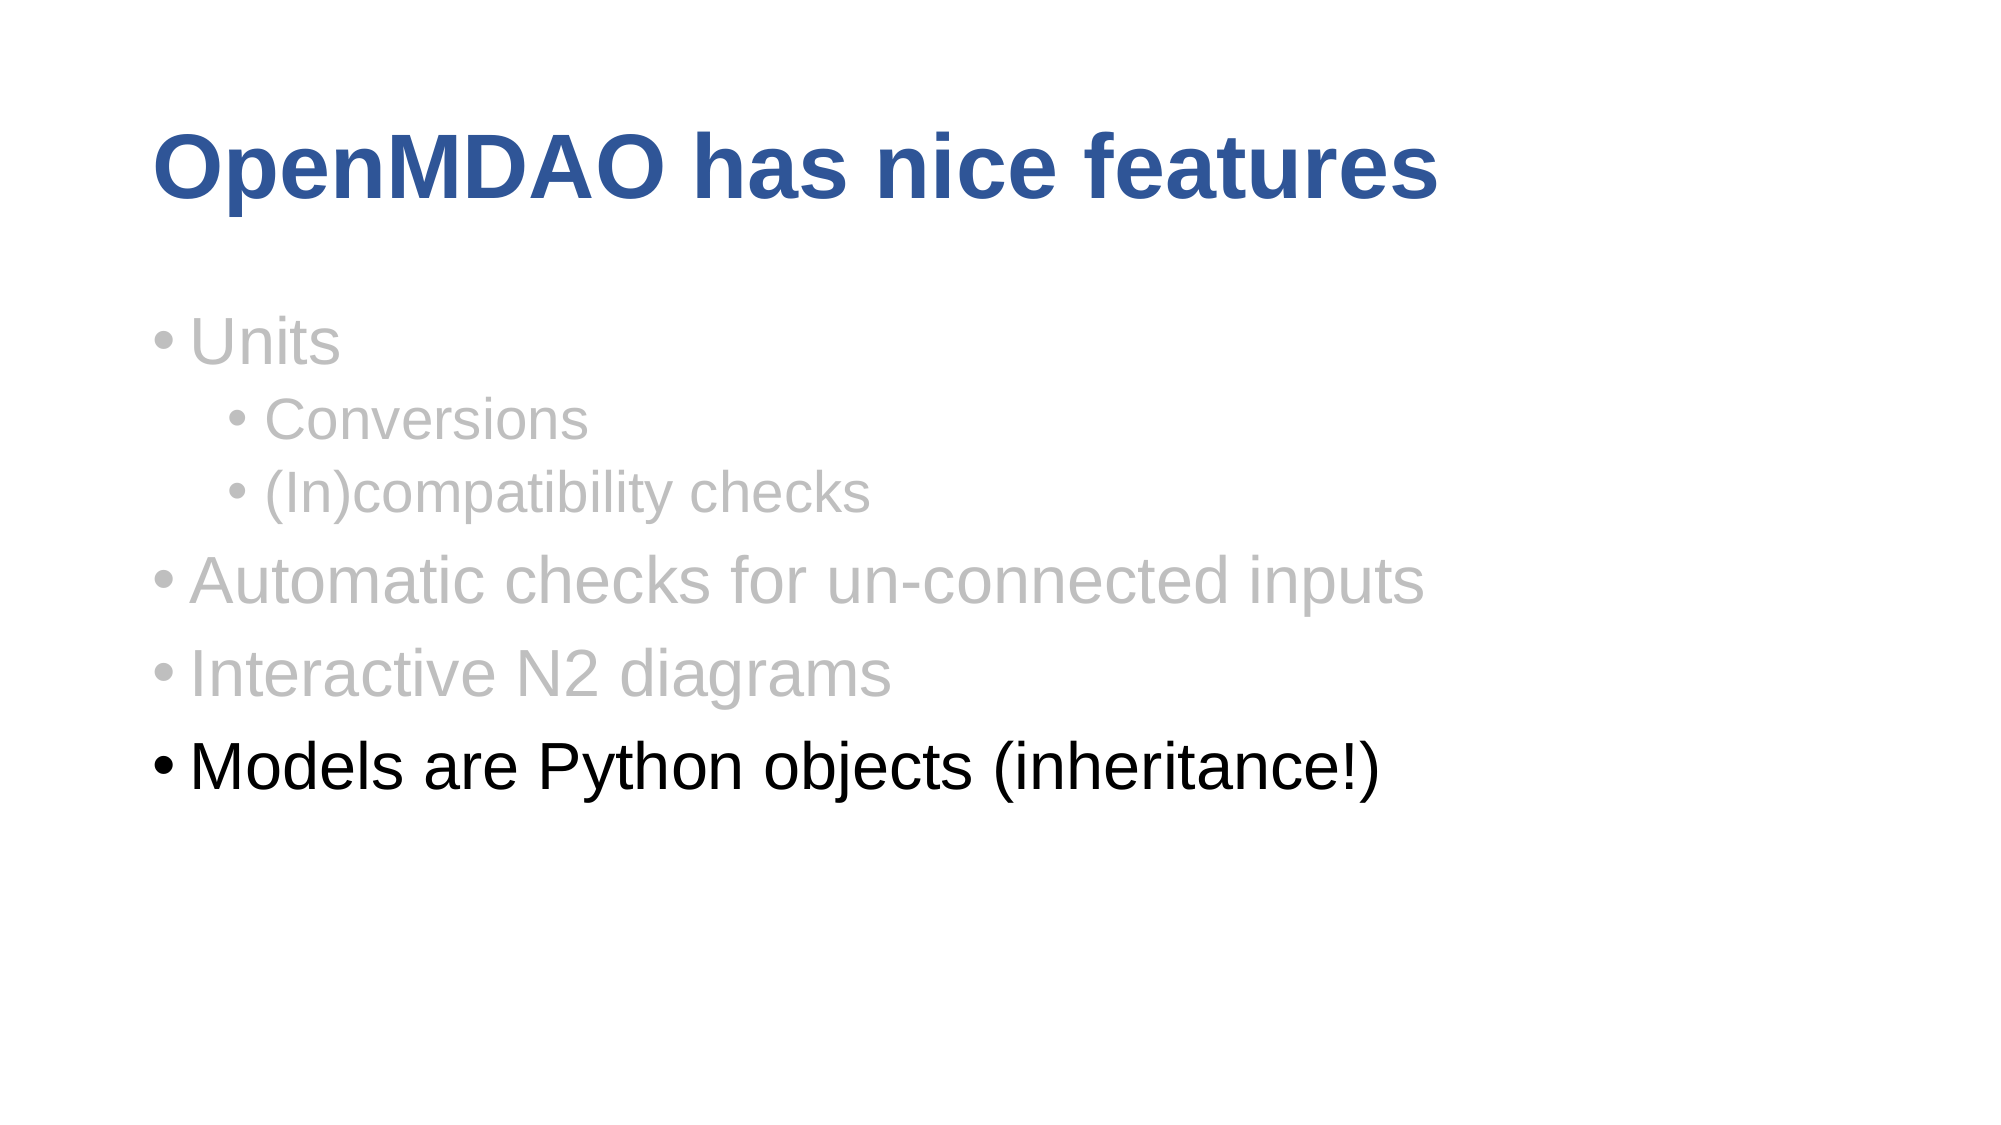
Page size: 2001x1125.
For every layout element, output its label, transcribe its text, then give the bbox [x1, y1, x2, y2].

title OpenMDAO has nice features [137, 59, 1863, 278]
list Units Conversions (In)compatibility checks Automatic checks for un-connected inputs Interactive N2 diagrams Models are Python objects (inheritance!) [137, 299, 1812, 1014]
